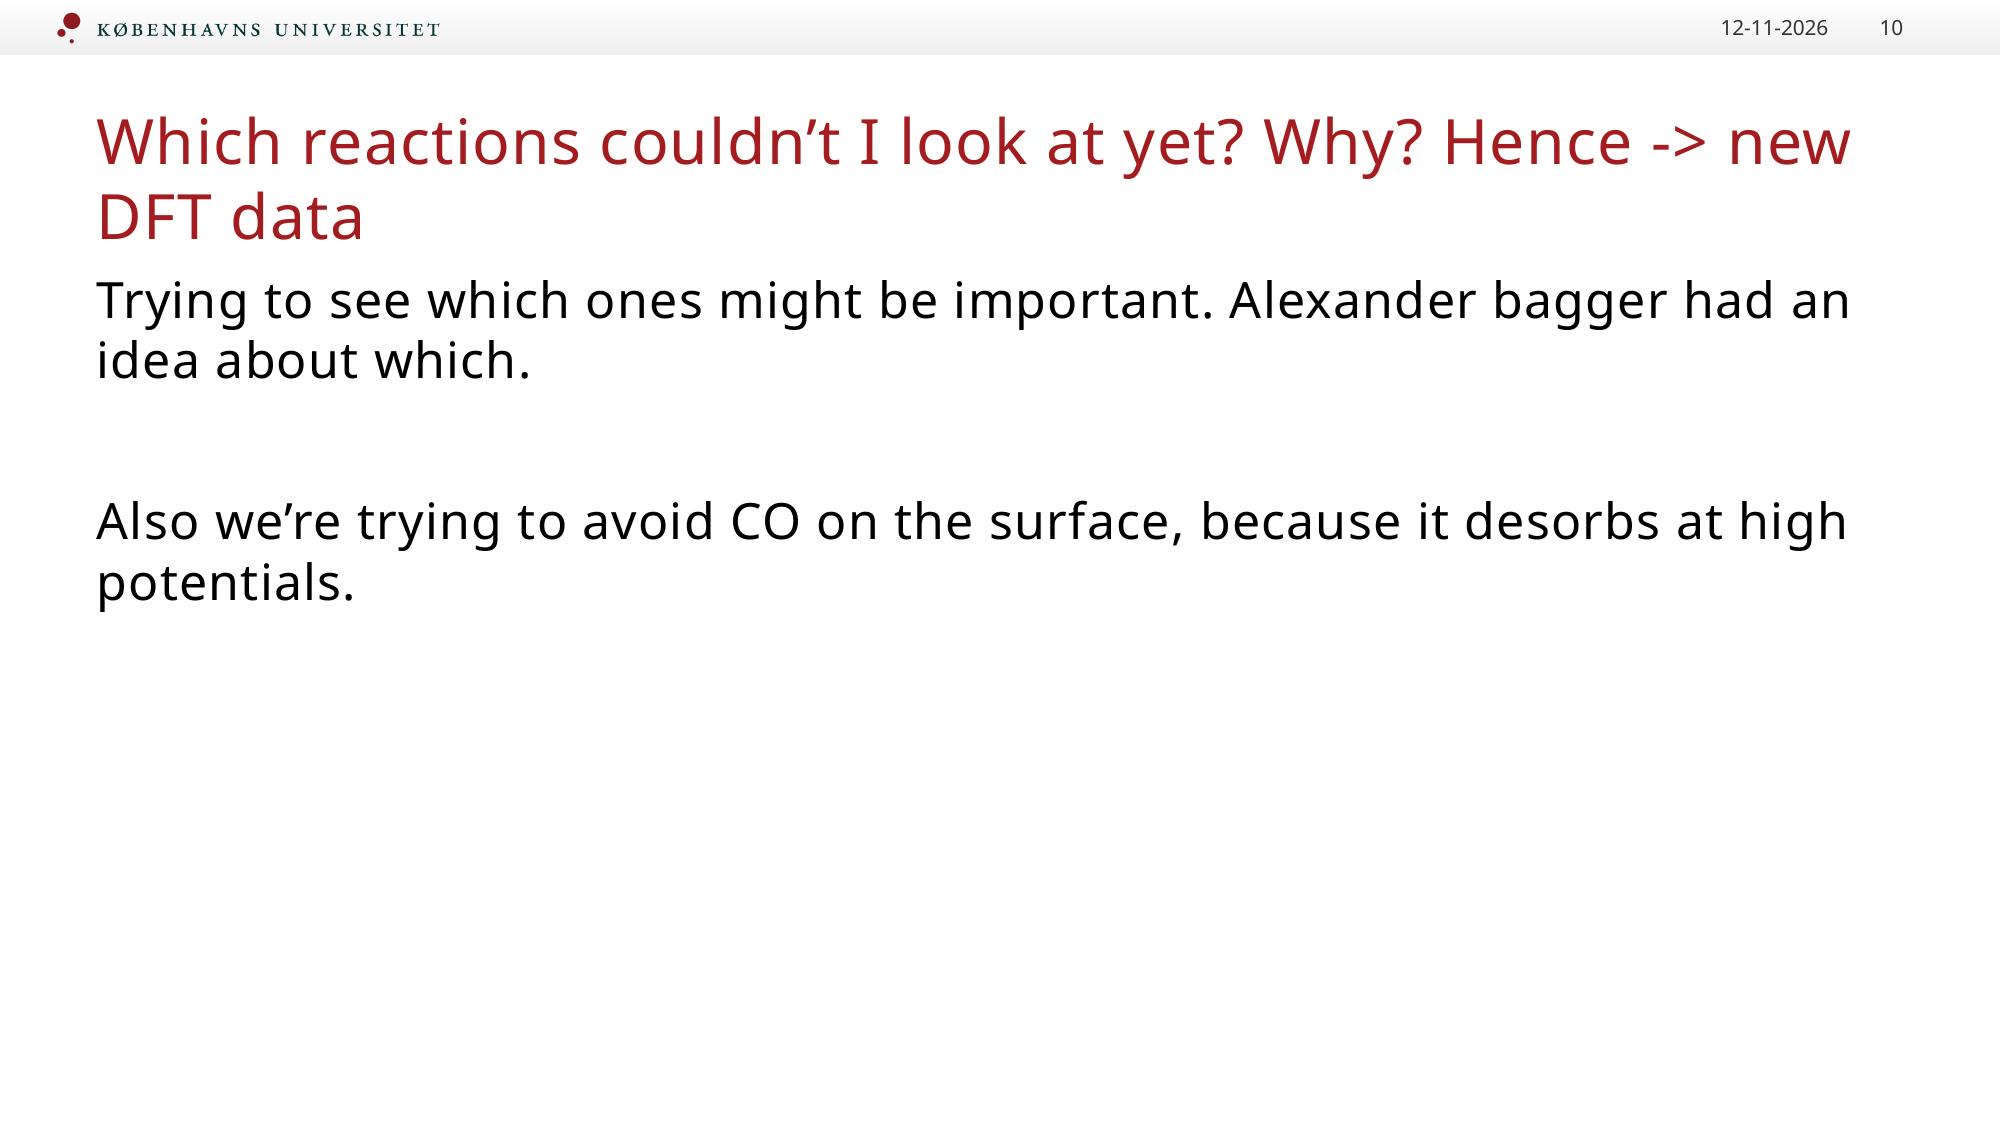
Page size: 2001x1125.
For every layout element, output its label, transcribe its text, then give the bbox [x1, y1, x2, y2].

title Which reactions couldn’t I look at yet? Why? Hence -> new DFT data [96, 101, 1904, 244]
list Trying to see which ones might be important. Alexander bagger had an idea about which. Also we’re trying to avoid CO on the surface, because it desorbs at high potentials. [96, 268, 1904, 1036]
slide_number 10 [1840, 14, 1904, 43]
picture [91, 15, 476, 42]
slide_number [1694, 14, 1829, 43]
